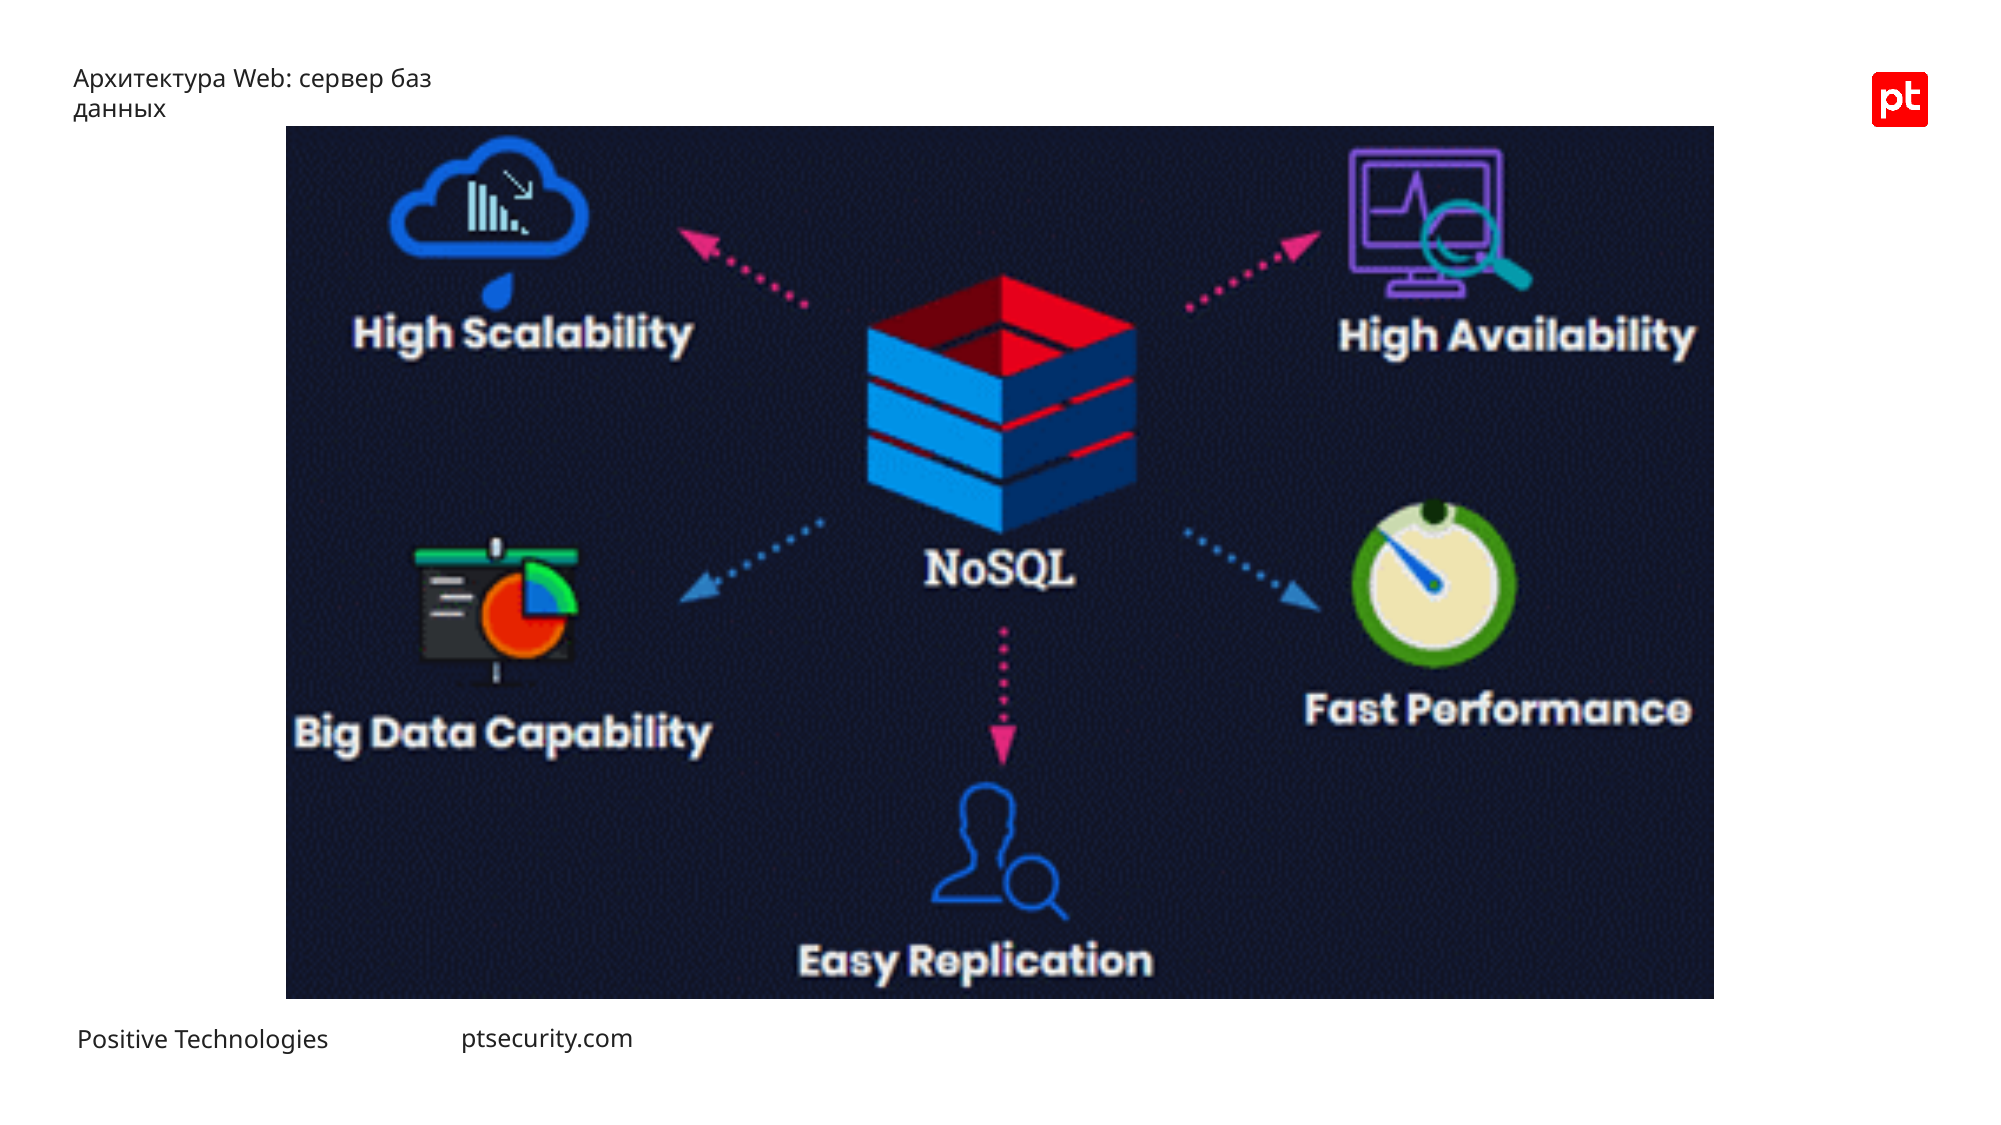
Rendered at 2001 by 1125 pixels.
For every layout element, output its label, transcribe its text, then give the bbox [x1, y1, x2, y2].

picture [1872, 72, 1928, 127]
picture [286, 126, 1714, 999]
text_box Архитектура Web: сервер баз данных [58, 54, 504, 115]
